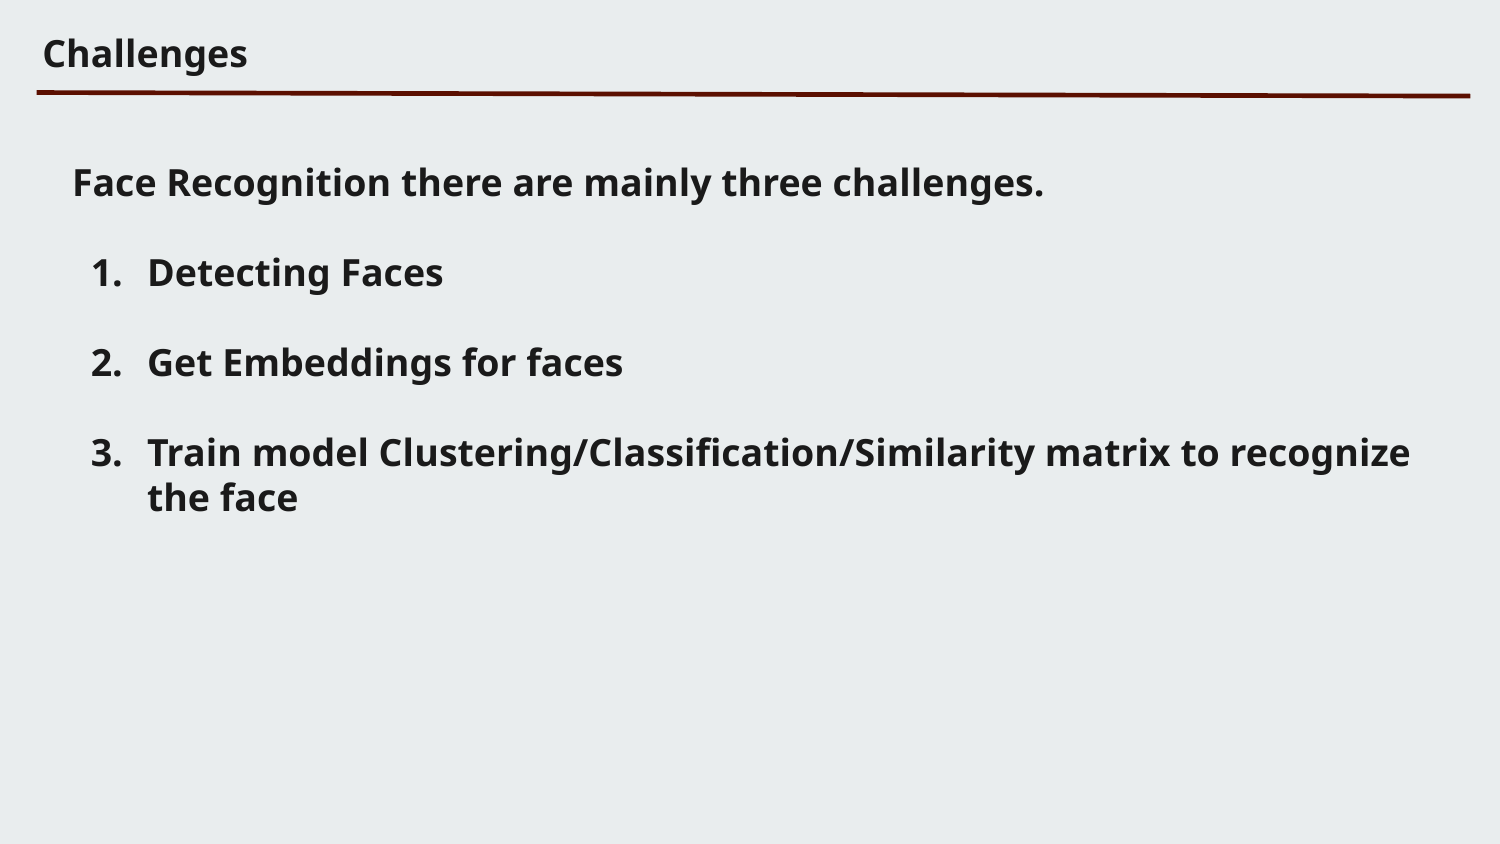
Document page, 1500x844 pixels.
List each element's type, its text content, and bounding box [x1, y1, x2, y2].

text_box Face Recognition there are mainly three challenges. Detecting Faces Get Embeddings for faces Train model Clustering/Classification/Similarity matrix to recognize the face [57, 144, 1433, 791]
text_box Challenges [27, 15, 1473, 97]
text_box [36, 92, 1471, 97]
